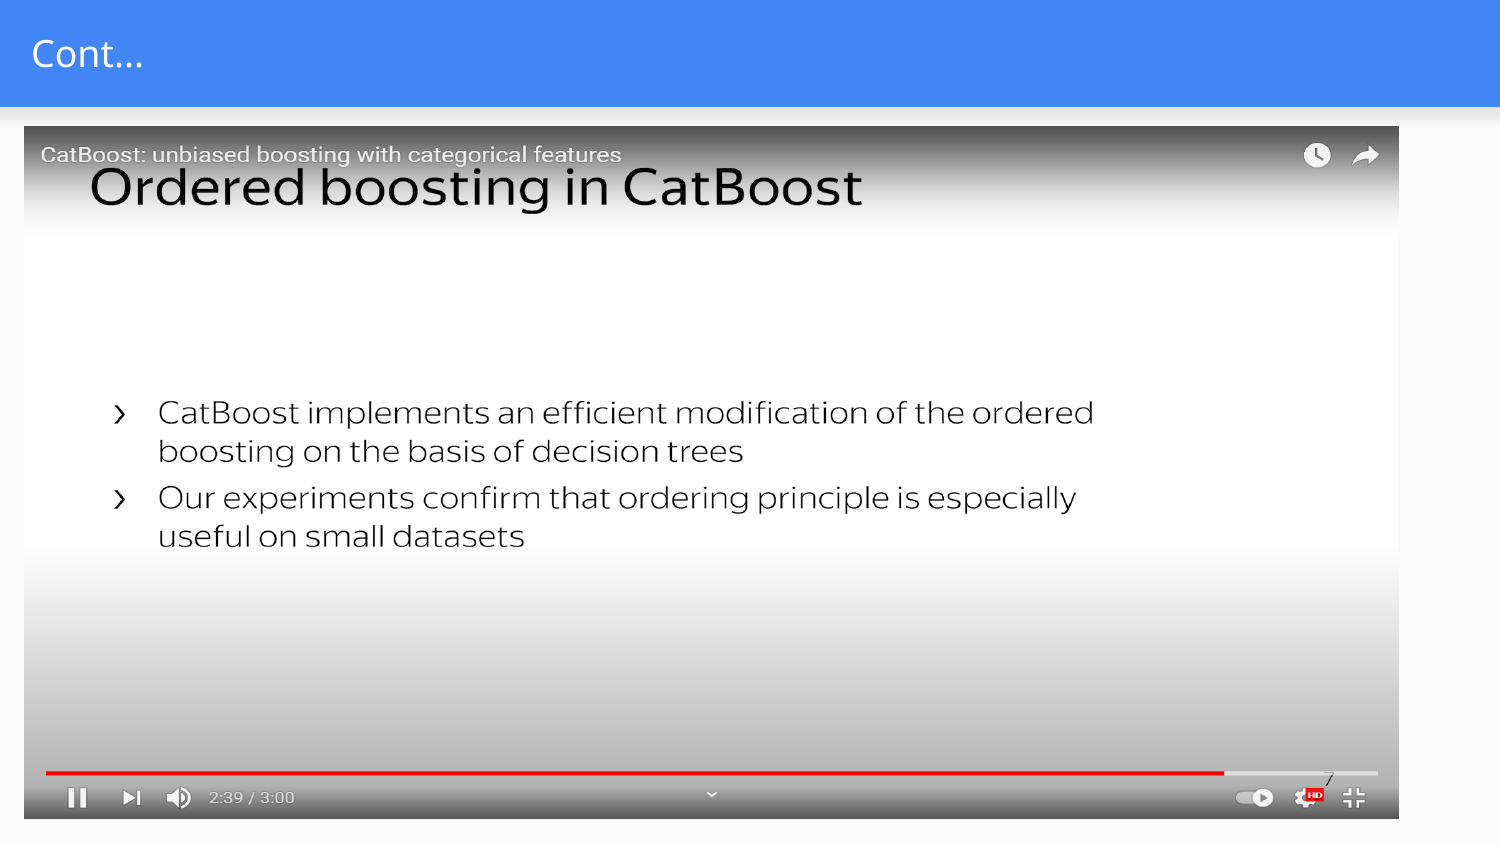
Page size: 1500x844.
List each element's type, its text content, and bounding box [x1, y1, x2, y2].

title Cont... [16, 2, 1464, 102]
picture [24, 126, 1399, 819]
